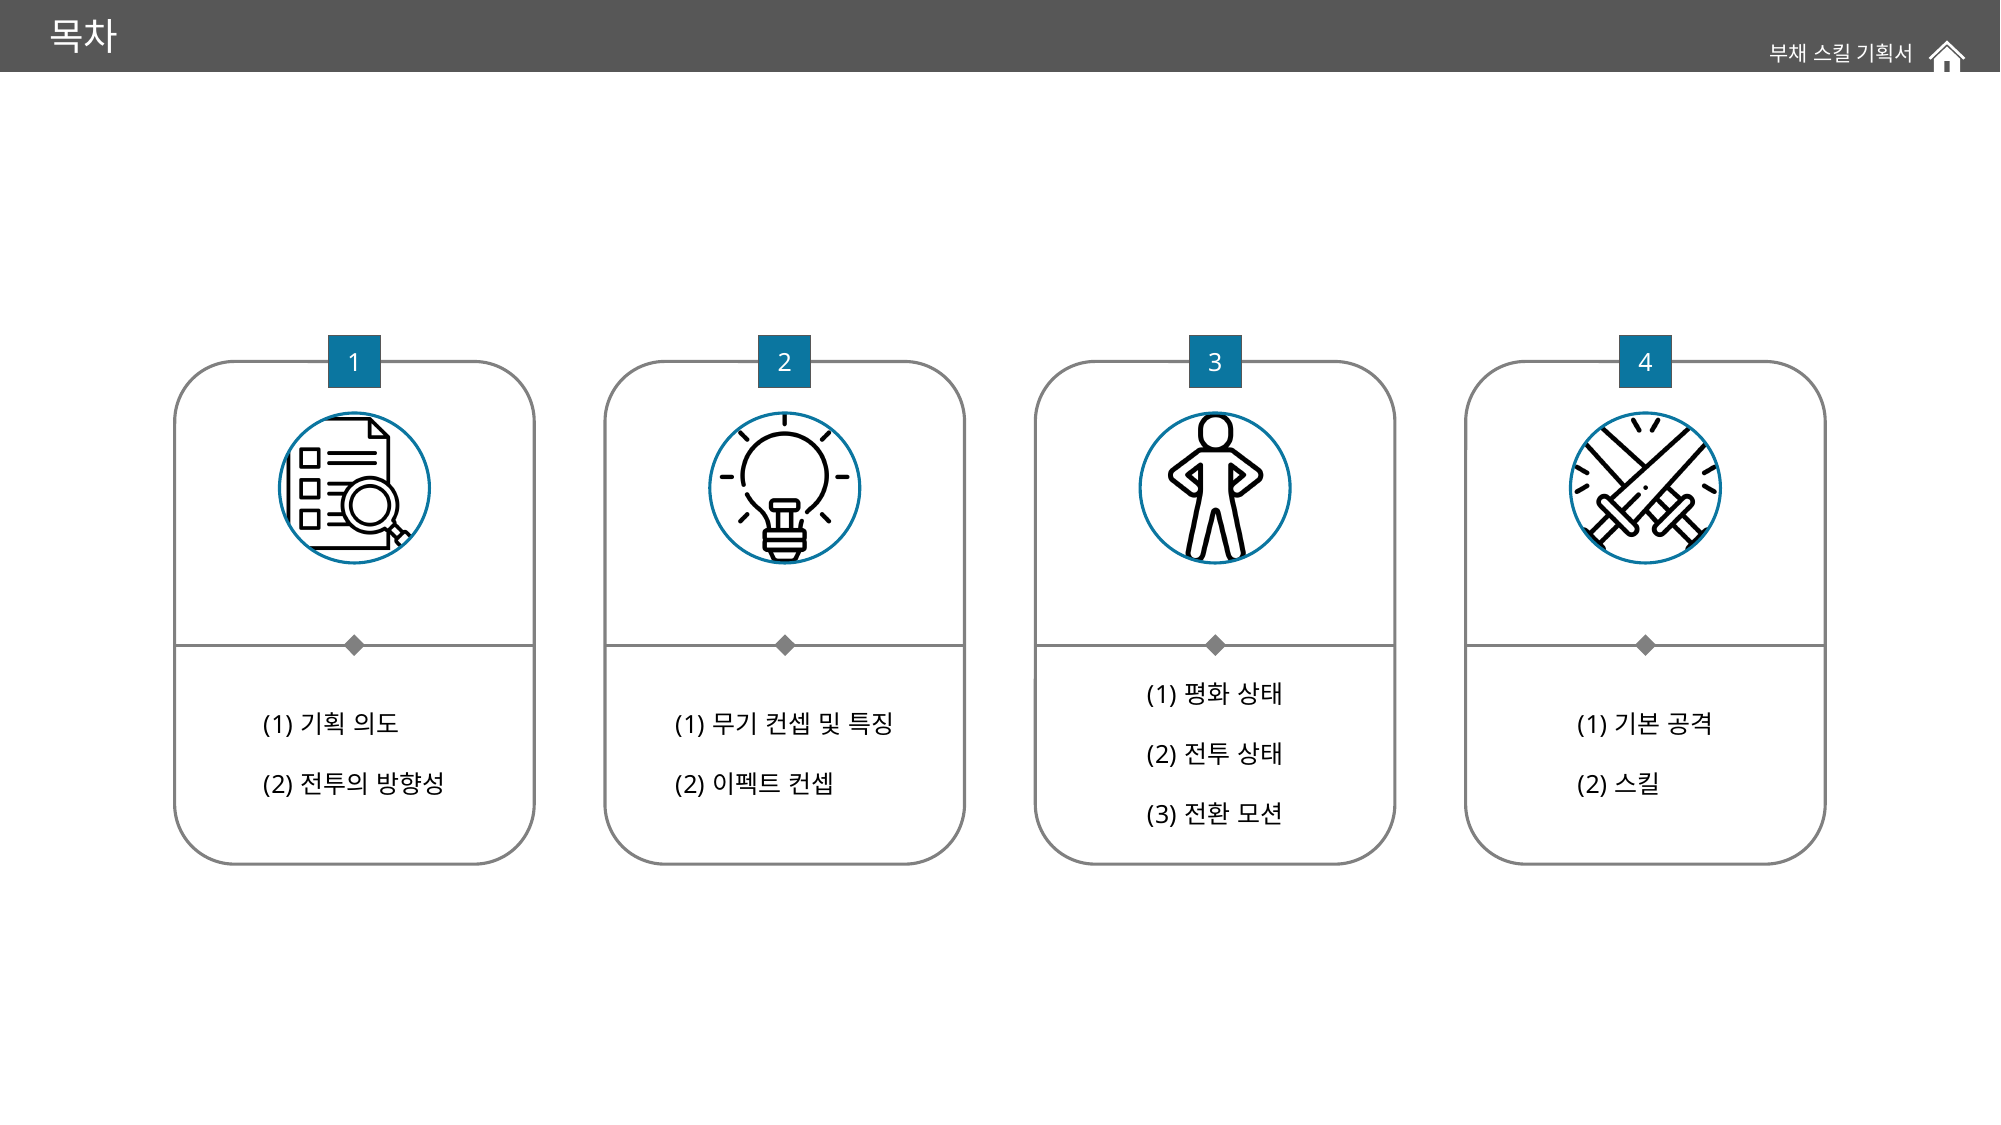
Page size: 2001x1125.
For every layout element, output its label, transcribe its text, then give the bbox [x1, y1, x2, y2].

text_box 부채 스킬 기획서 [1658, 39, 1928, 66]
text_box 목차 [34, 5, 305, 66]
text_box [173, 334, 1826, 865]
text_box [0, 0, 2000, 73]
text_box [1928, 39, 1966, 73]
